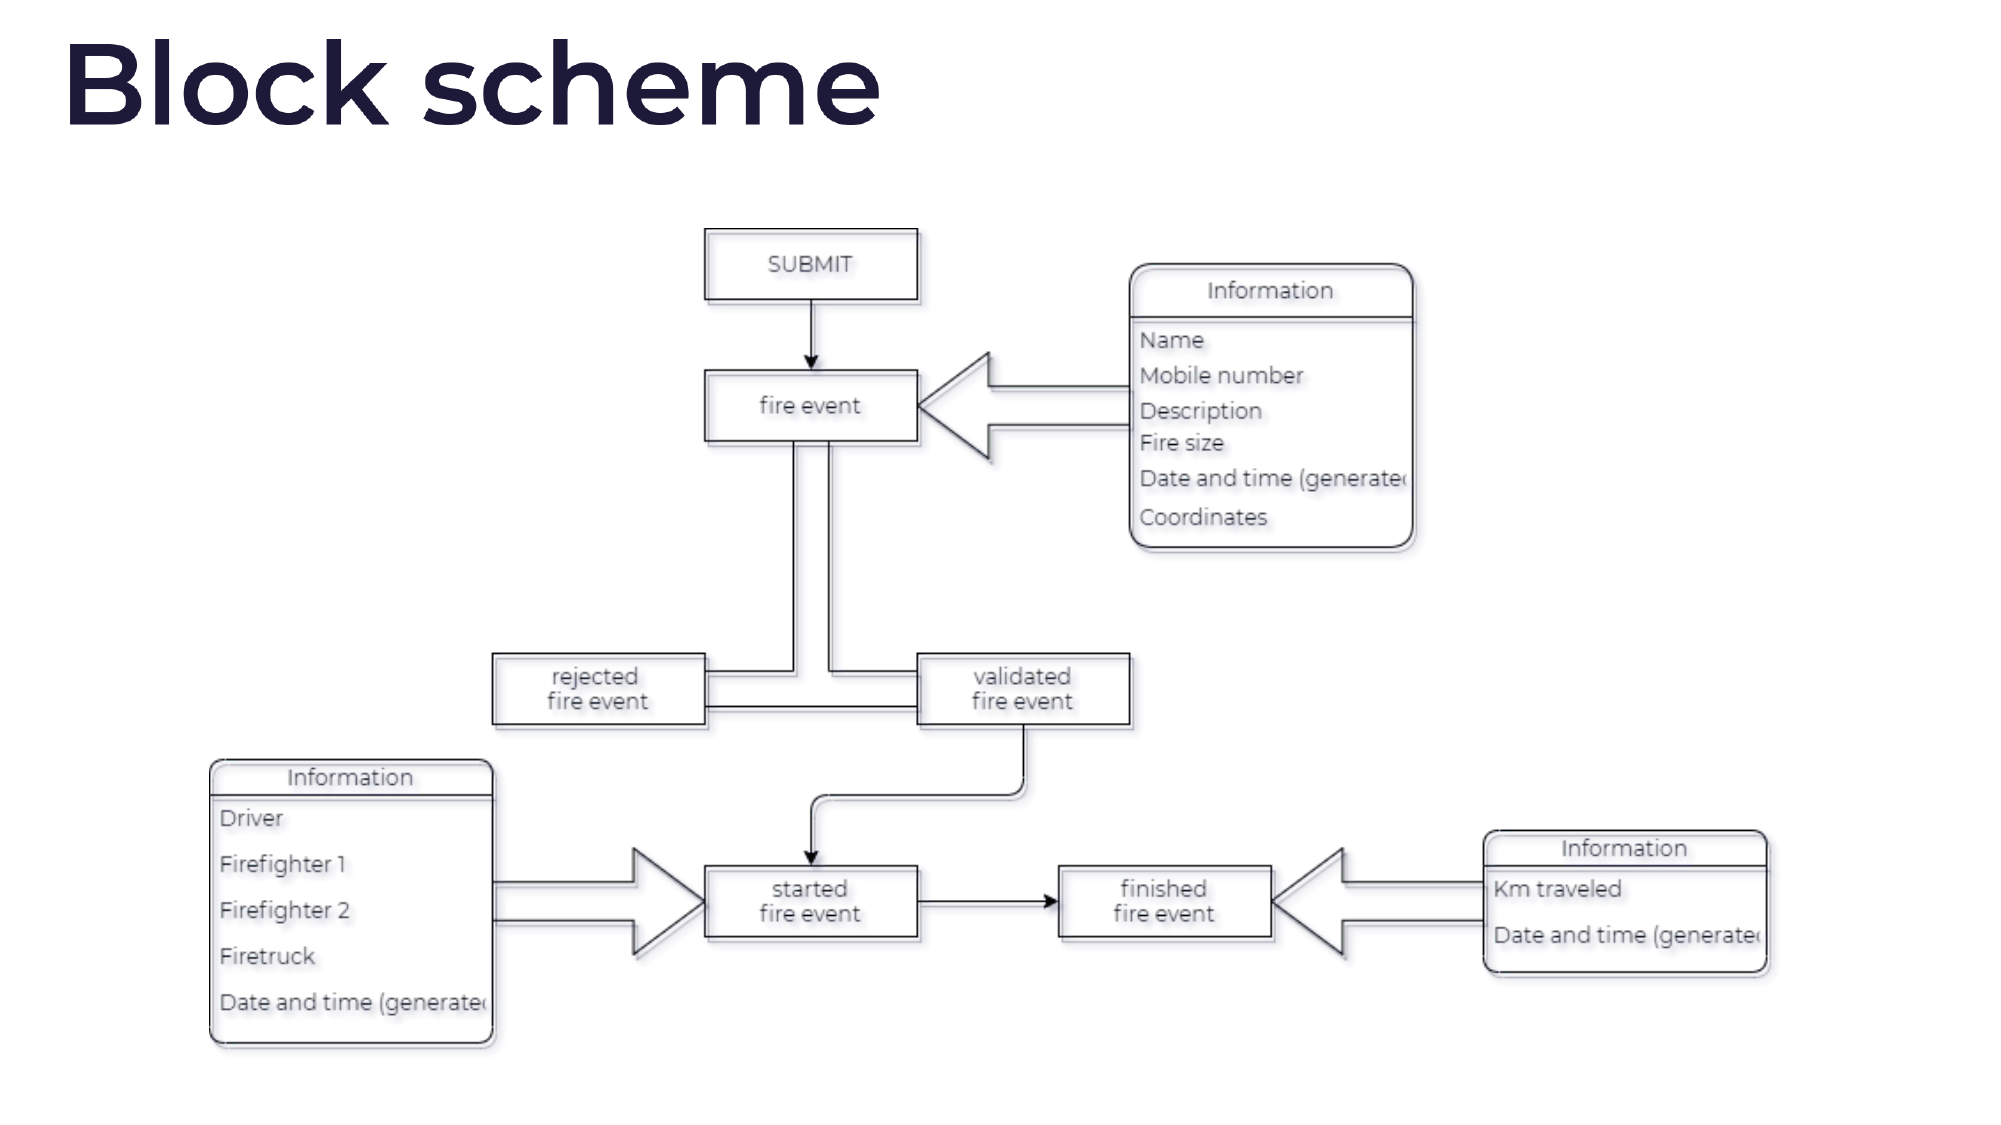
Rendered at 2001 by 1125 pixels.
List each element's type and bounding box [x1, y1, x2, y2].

picture [209, 228, 1791, 1069]
picture [70, 39, 879, 125]
